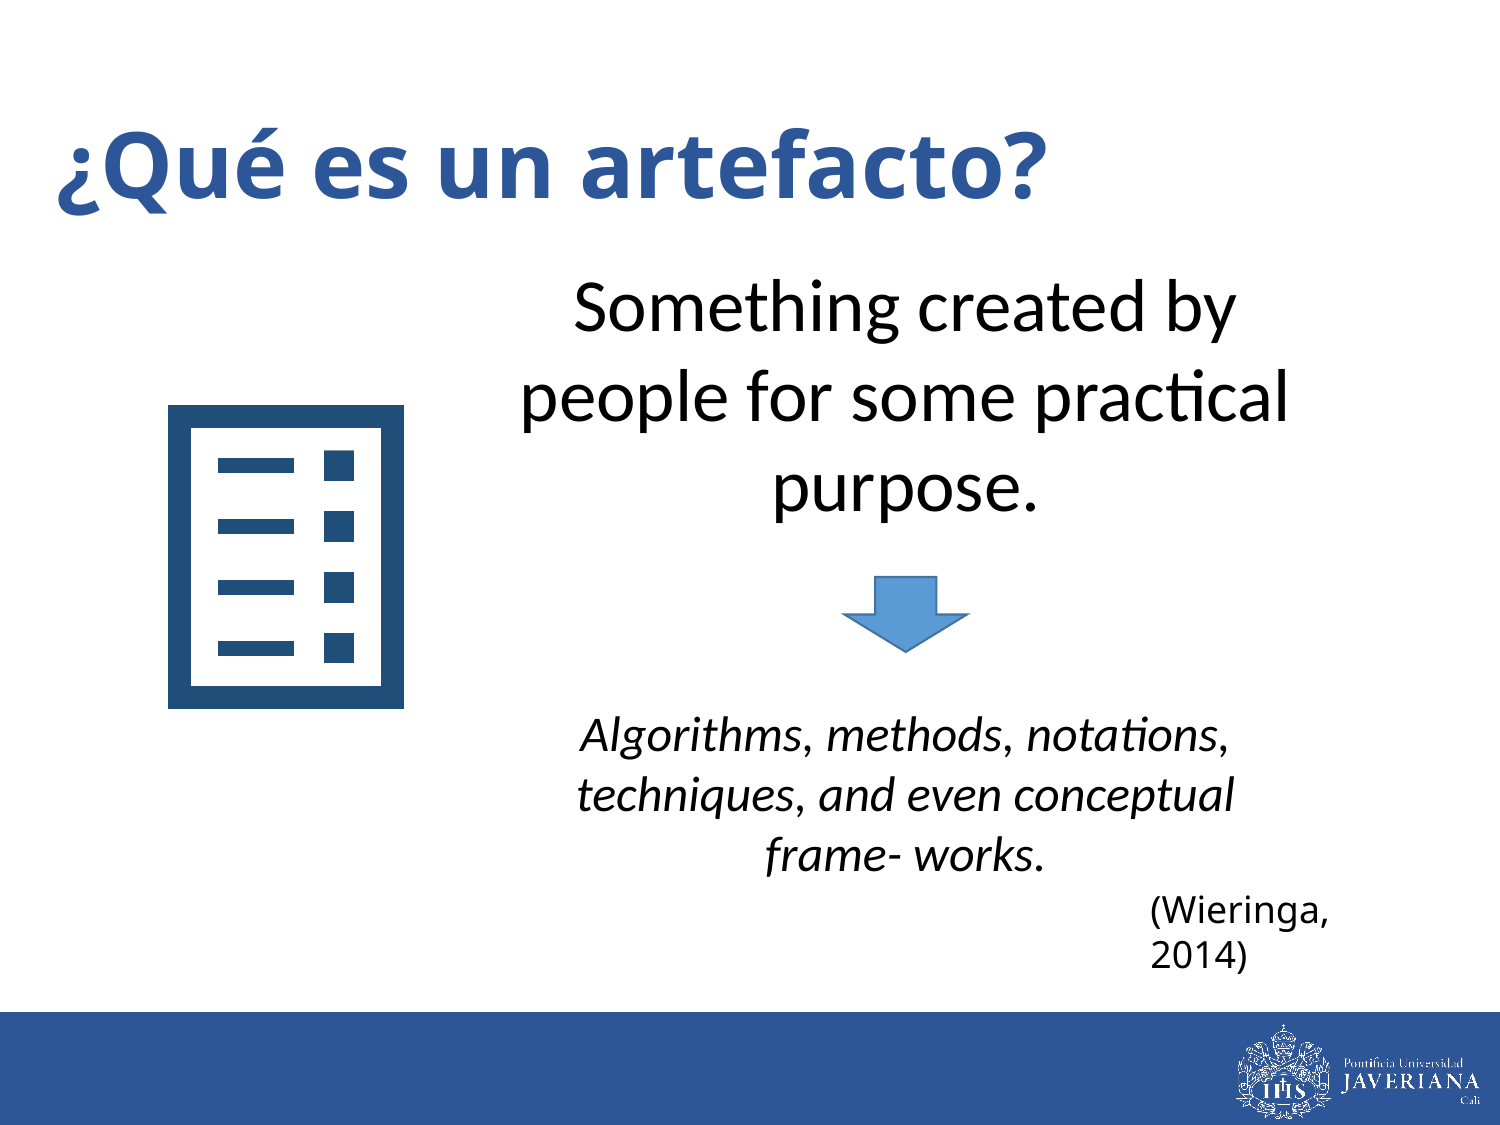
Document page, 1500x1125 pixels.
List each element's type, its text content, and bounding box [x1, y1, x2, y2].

text_box Algorithms, methods, notations, techniques, and even conceptual frame- works. [530, 694, 1282, 889]
picture [1236, 1024, 1480, 1119]
text_box (Wieringa, 2014) [1135, 879, 1424, 984]
title ¿Qué es un artefacto? [41, 59, 1463, 278]
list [103, 374, 468, 739]
text_box [840, 575, 971, 654]
text_box Something created by people for some practical purpose. [467, 248, 1344, 534]
